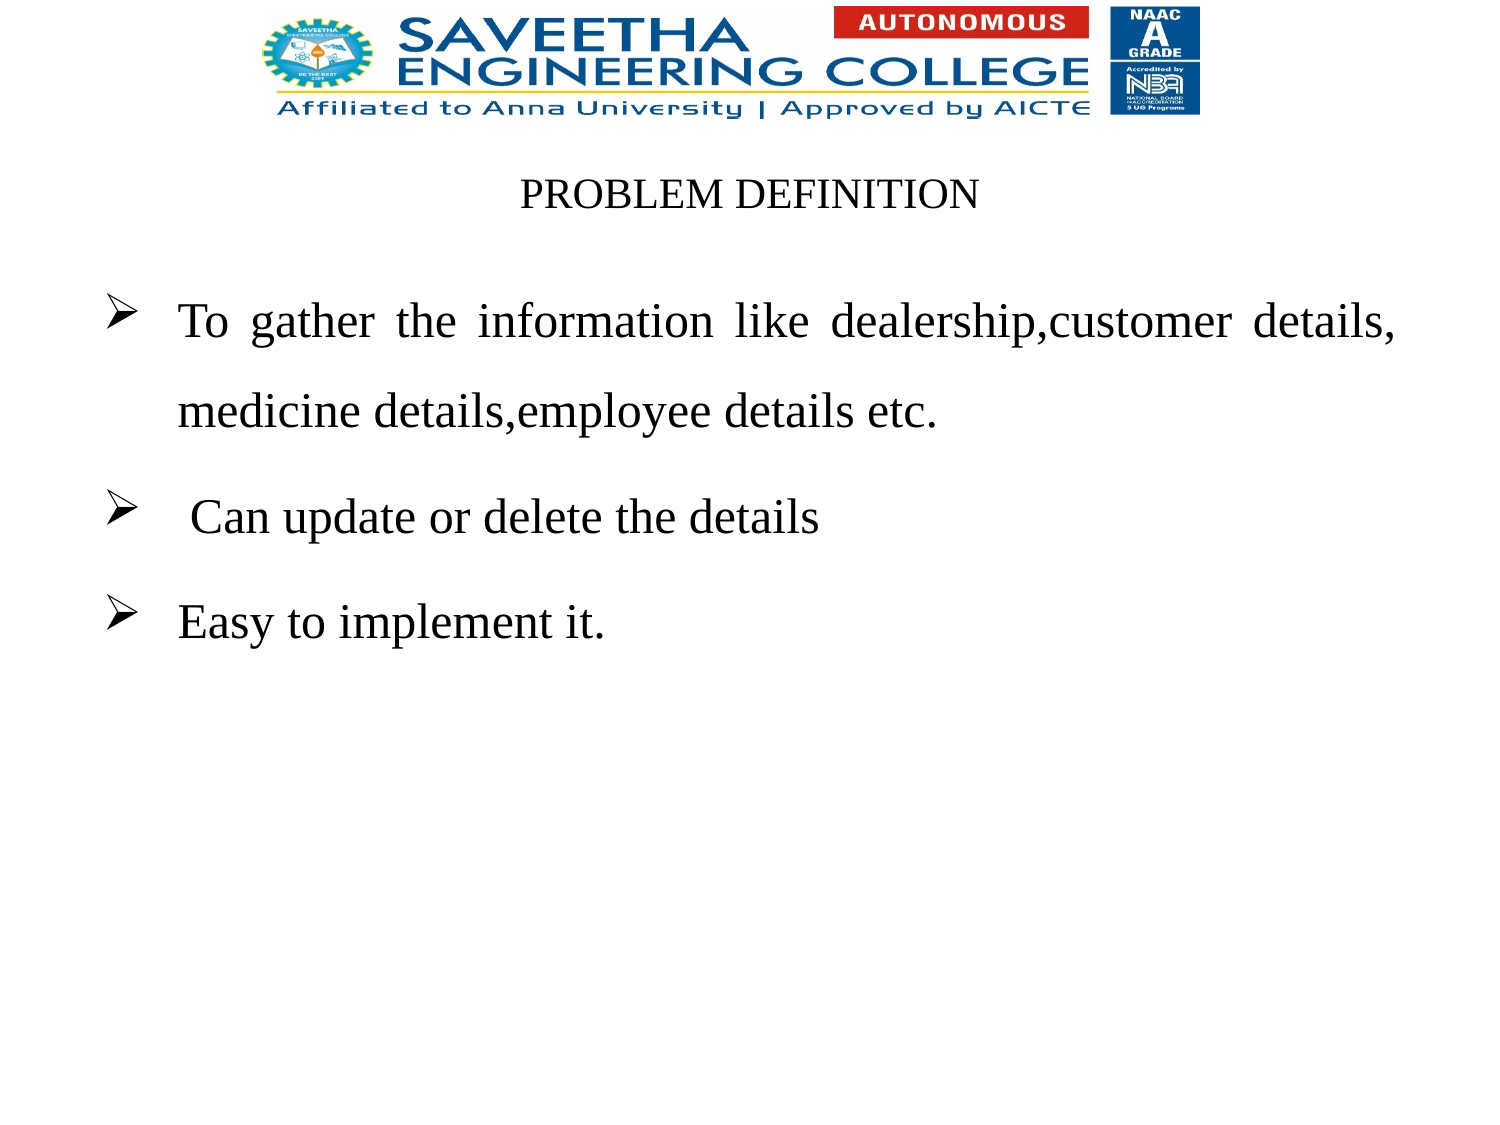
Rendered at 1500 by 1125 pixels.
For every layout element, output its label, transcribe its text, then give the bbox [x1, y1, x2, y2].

picture [262, 6, 1200, 119]
title PROBLEM DEFINITION [112, 162, 1388, 225]
subtitle To gather the information like dealership,customer details, medicine details,employee details etc. Can update or delete the details Easy to implement it. [87, 249, 1413, 1063]
